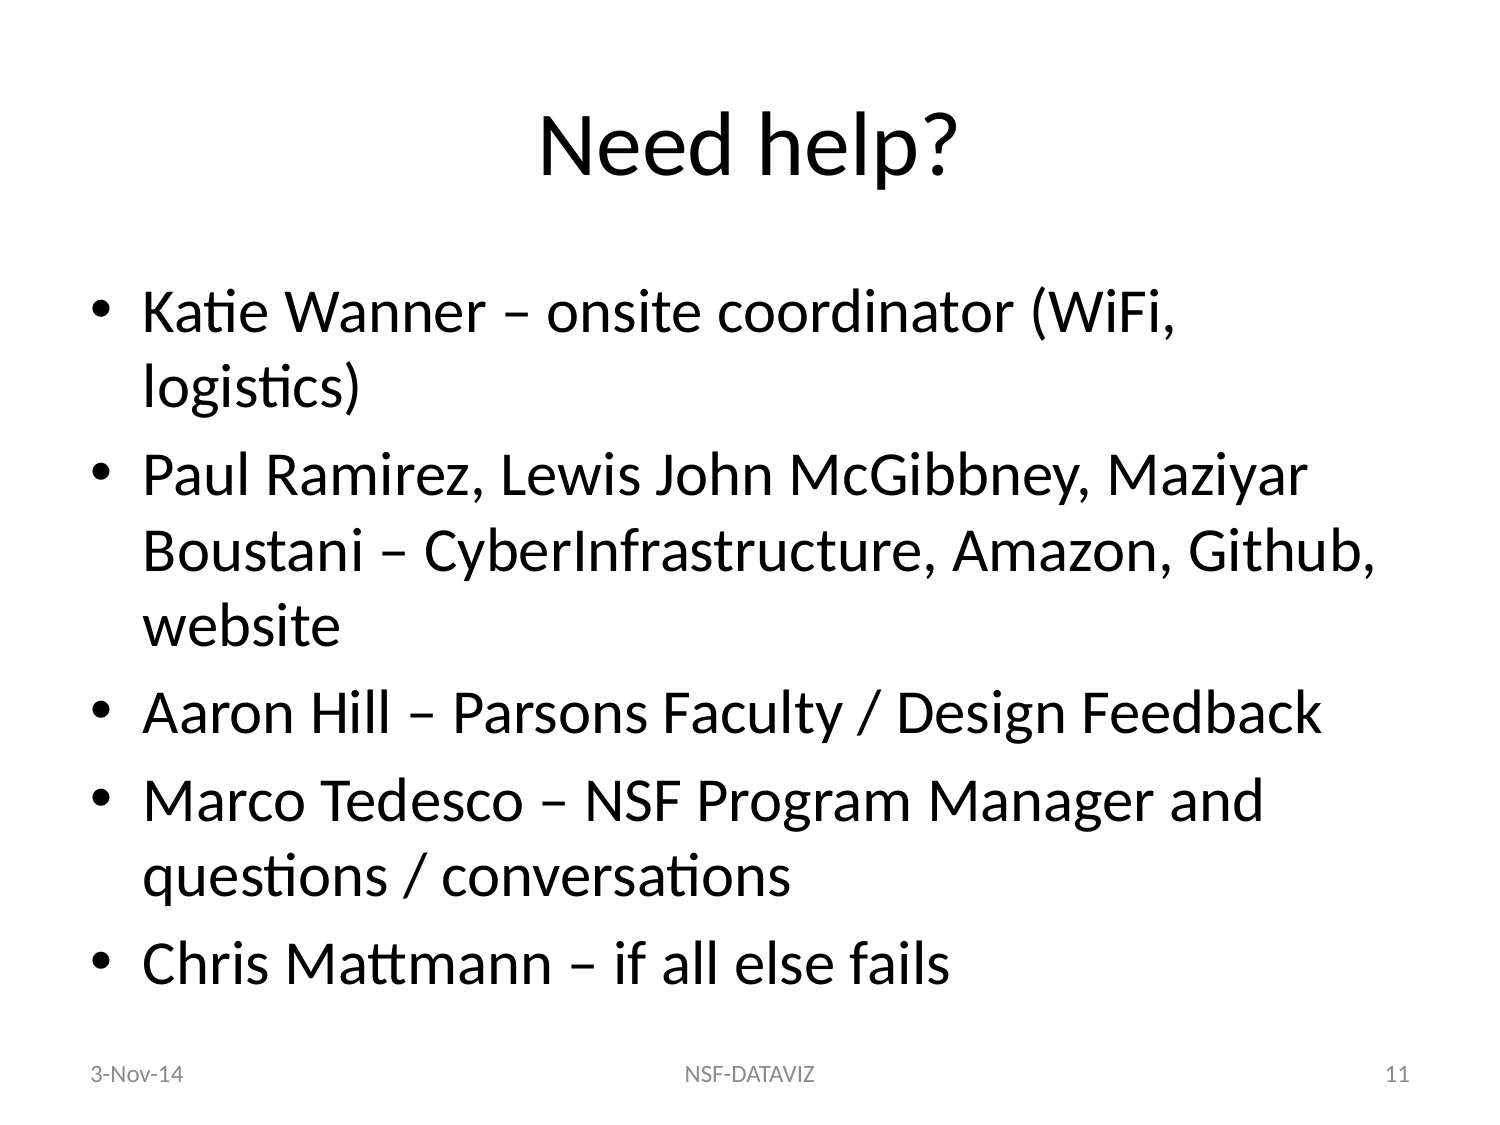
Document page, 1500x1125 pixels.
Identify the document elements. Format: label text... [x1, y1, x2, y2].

list Katie Wanner – onsite coordinator (WiFi, logistics) Paul Ramirez, Lewis John McGibbney, Maziyar Boustani – CyberInfrastructure, Amazon, Github, website Aaron Hill – Parsons Faculty / Design Feedback Marco Tedesco – NSF Program Manager and questions / conversations Chris Mattmann – if all else fails [75, 262, 1425, 1005]
title Need help? [75, 45, 1425, 233]
footer NSF-DATAVIZ [512, 1042, 988, 1103]
slide_number 11 [1074, 1042, 1425, 1103]
slide_number 3-Nov-14 [75, 1042, 425, 1103]
